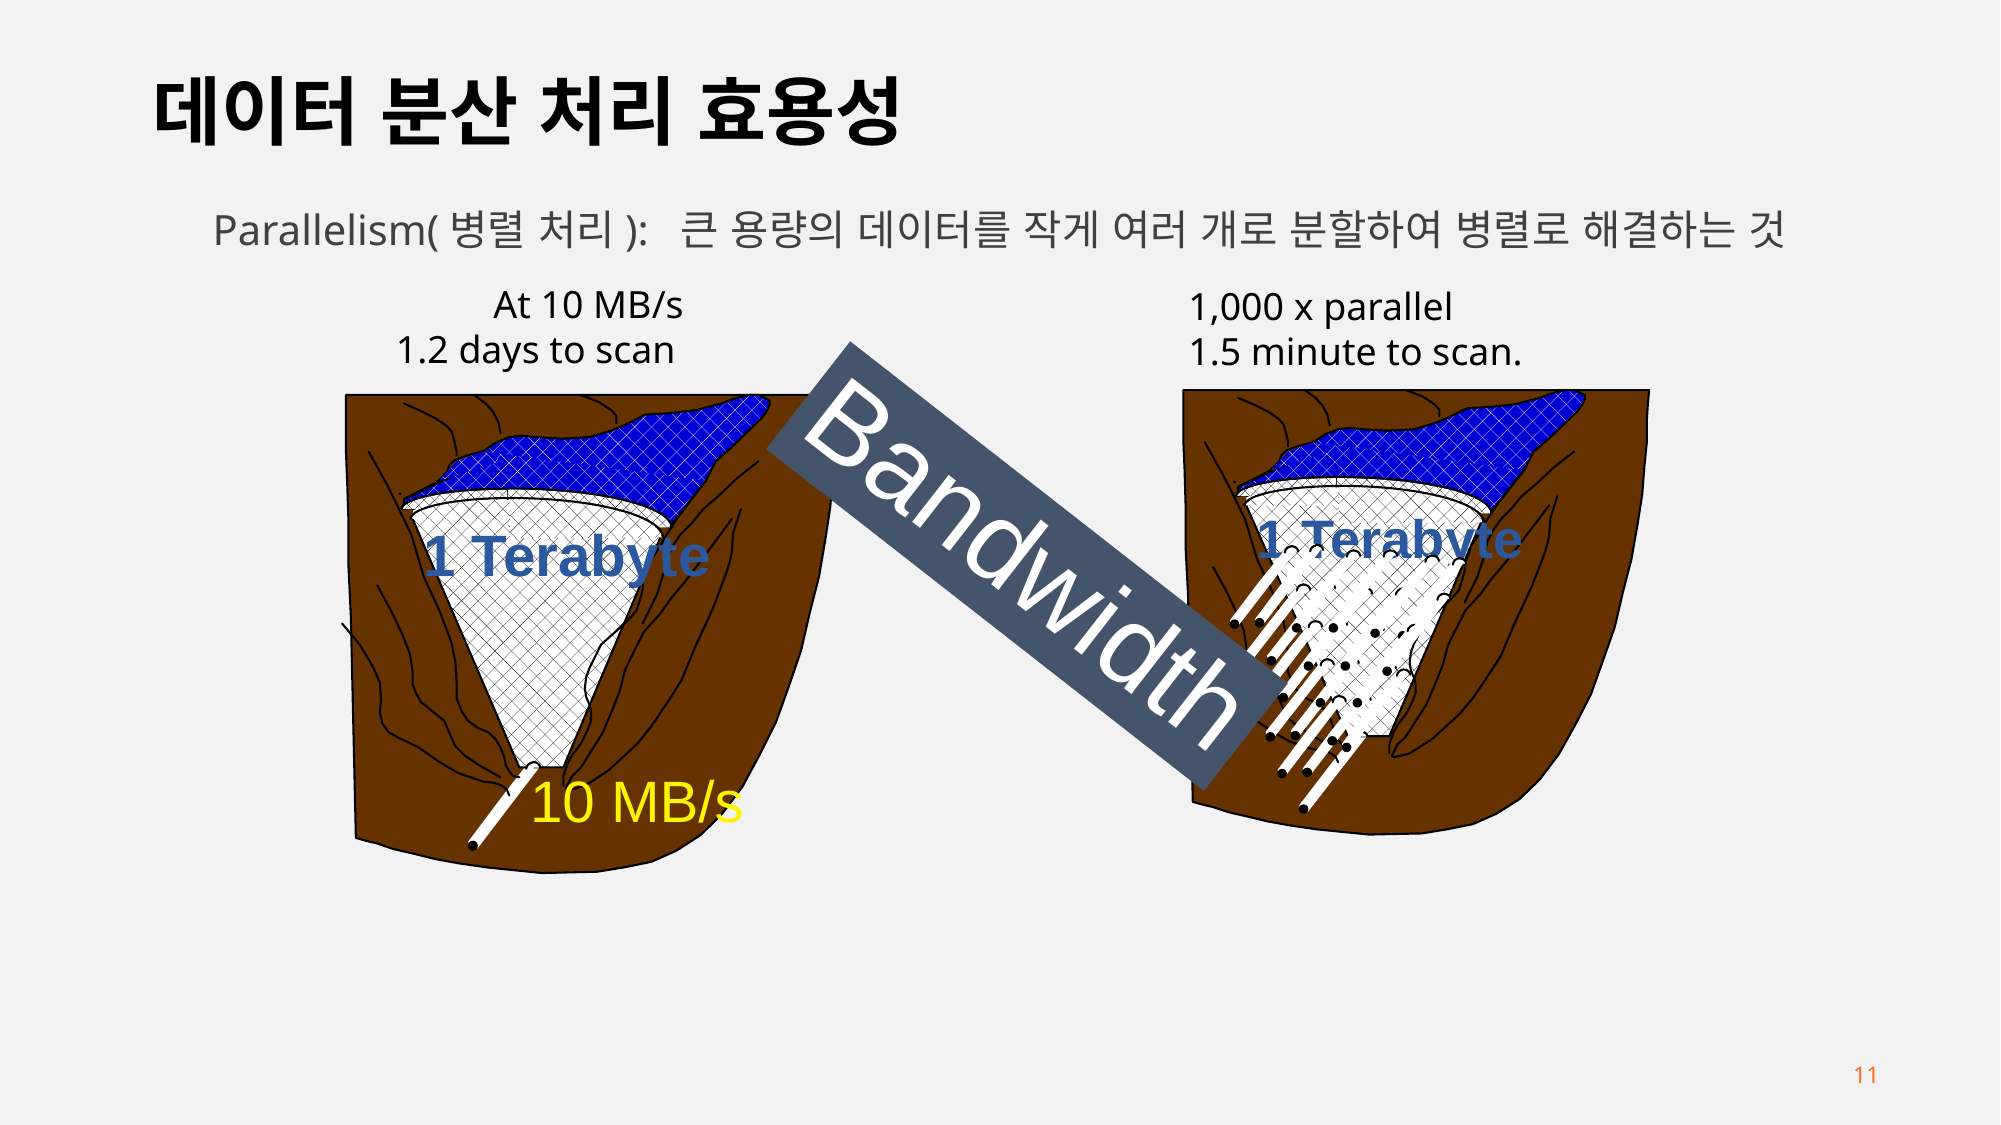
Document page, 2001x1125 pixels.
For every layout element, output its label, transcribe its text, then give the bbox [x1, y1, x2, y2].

title 데이터 분산 처리 효용성 [137, 38, 1863, 193]
list Parallelism(병렬 처리): 큰 용량의 데이터를 작게 여러 개로 분할하여 병렬로 해결하는 것 [137, 201, 1863, 1010]
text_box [342, 273, 1650, 874]
